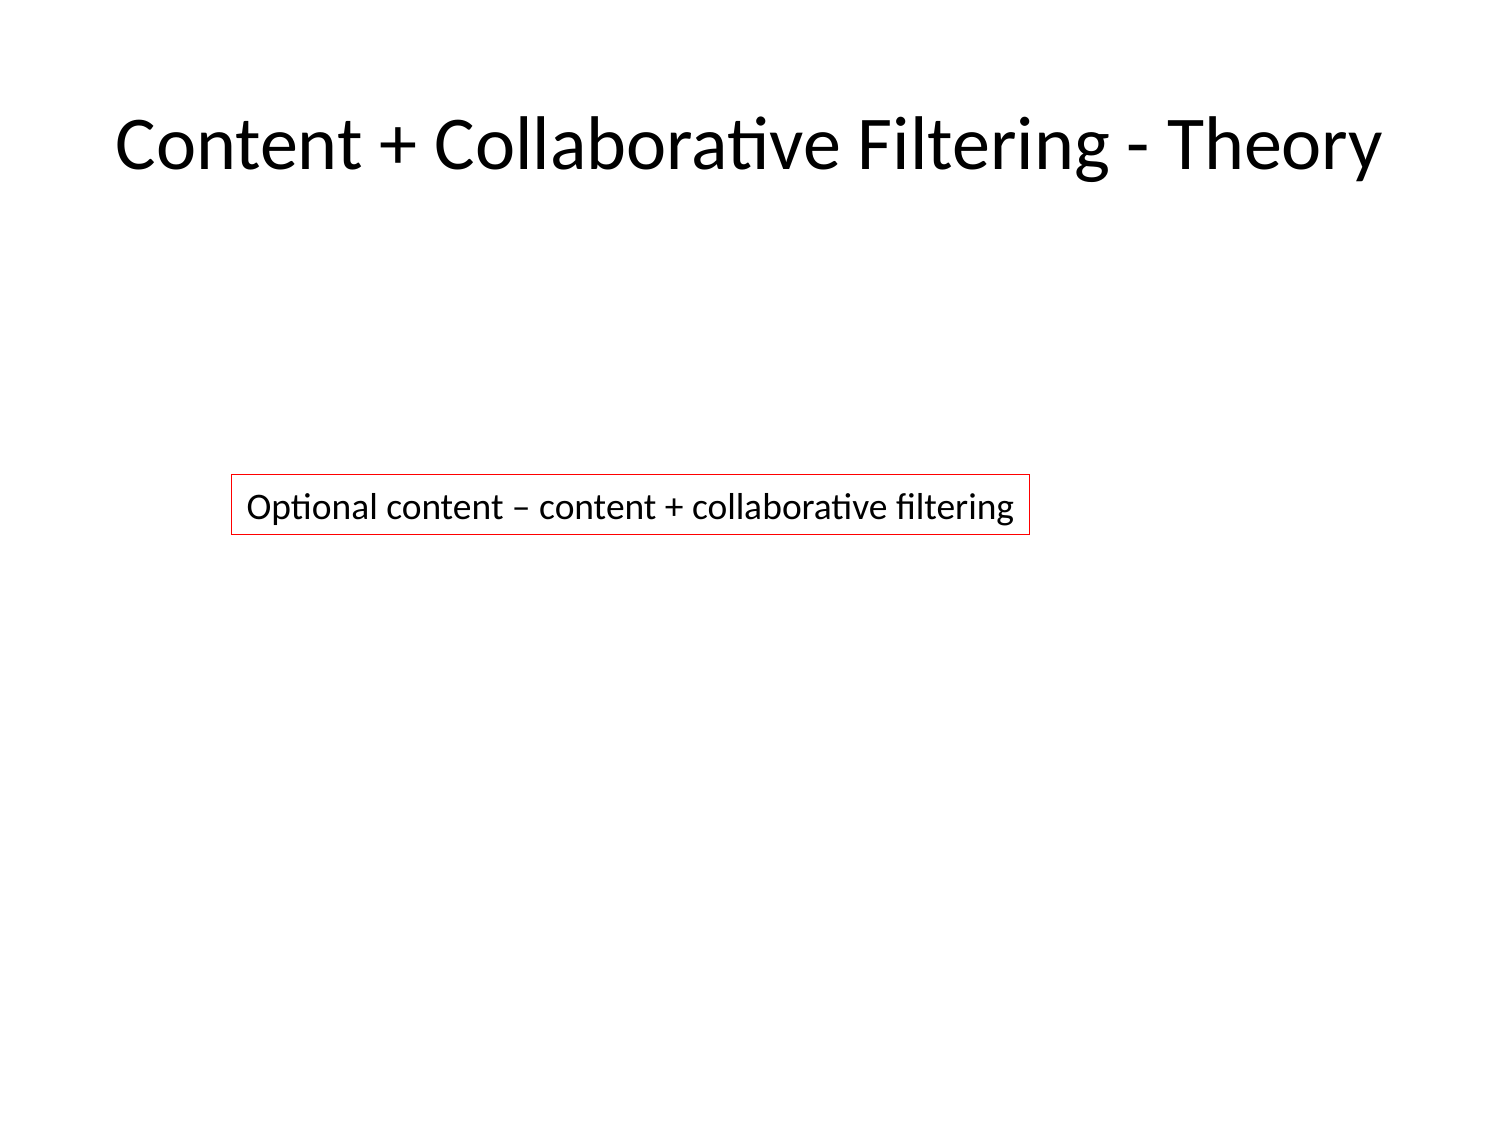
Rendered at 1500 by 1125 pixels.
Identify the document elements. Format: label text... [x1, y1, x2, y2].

title Content + Collaborative Filtering - Theory [75, 45, 1425, 233]
text_box Optional content – content + collaborative filtering [231, 474, 1030, 535]
